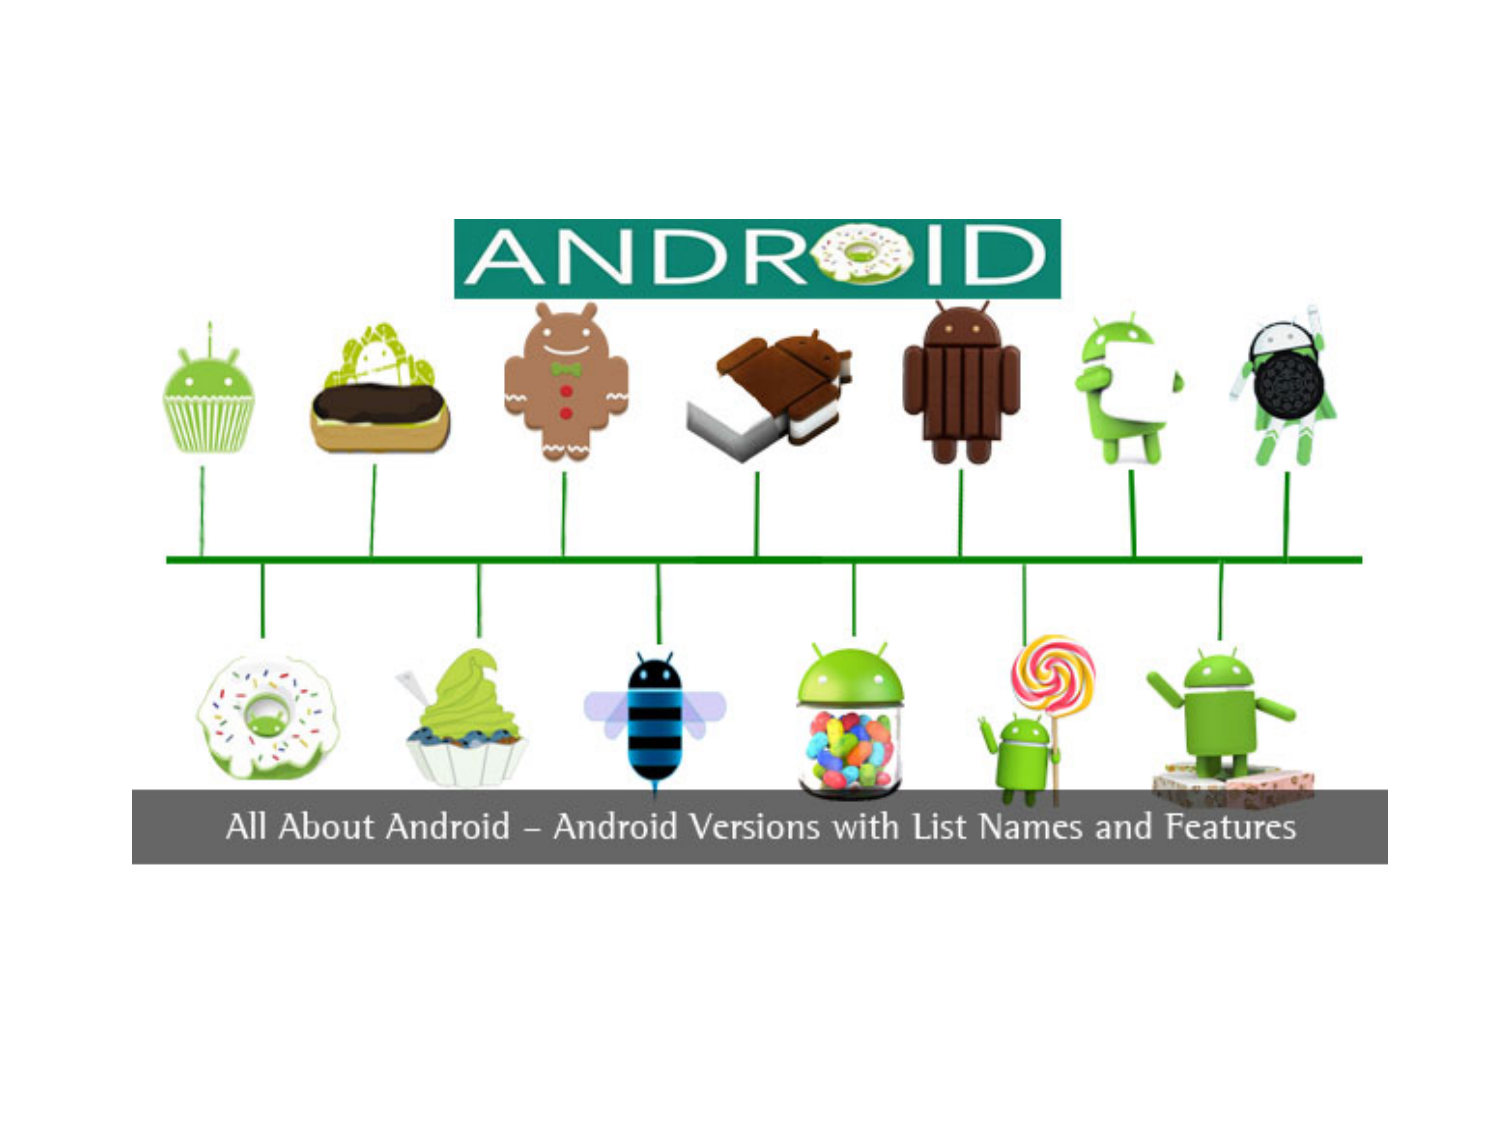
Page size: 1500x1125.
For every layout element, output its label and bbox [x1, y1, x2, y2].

picture [132, 219, 1388, 906]
